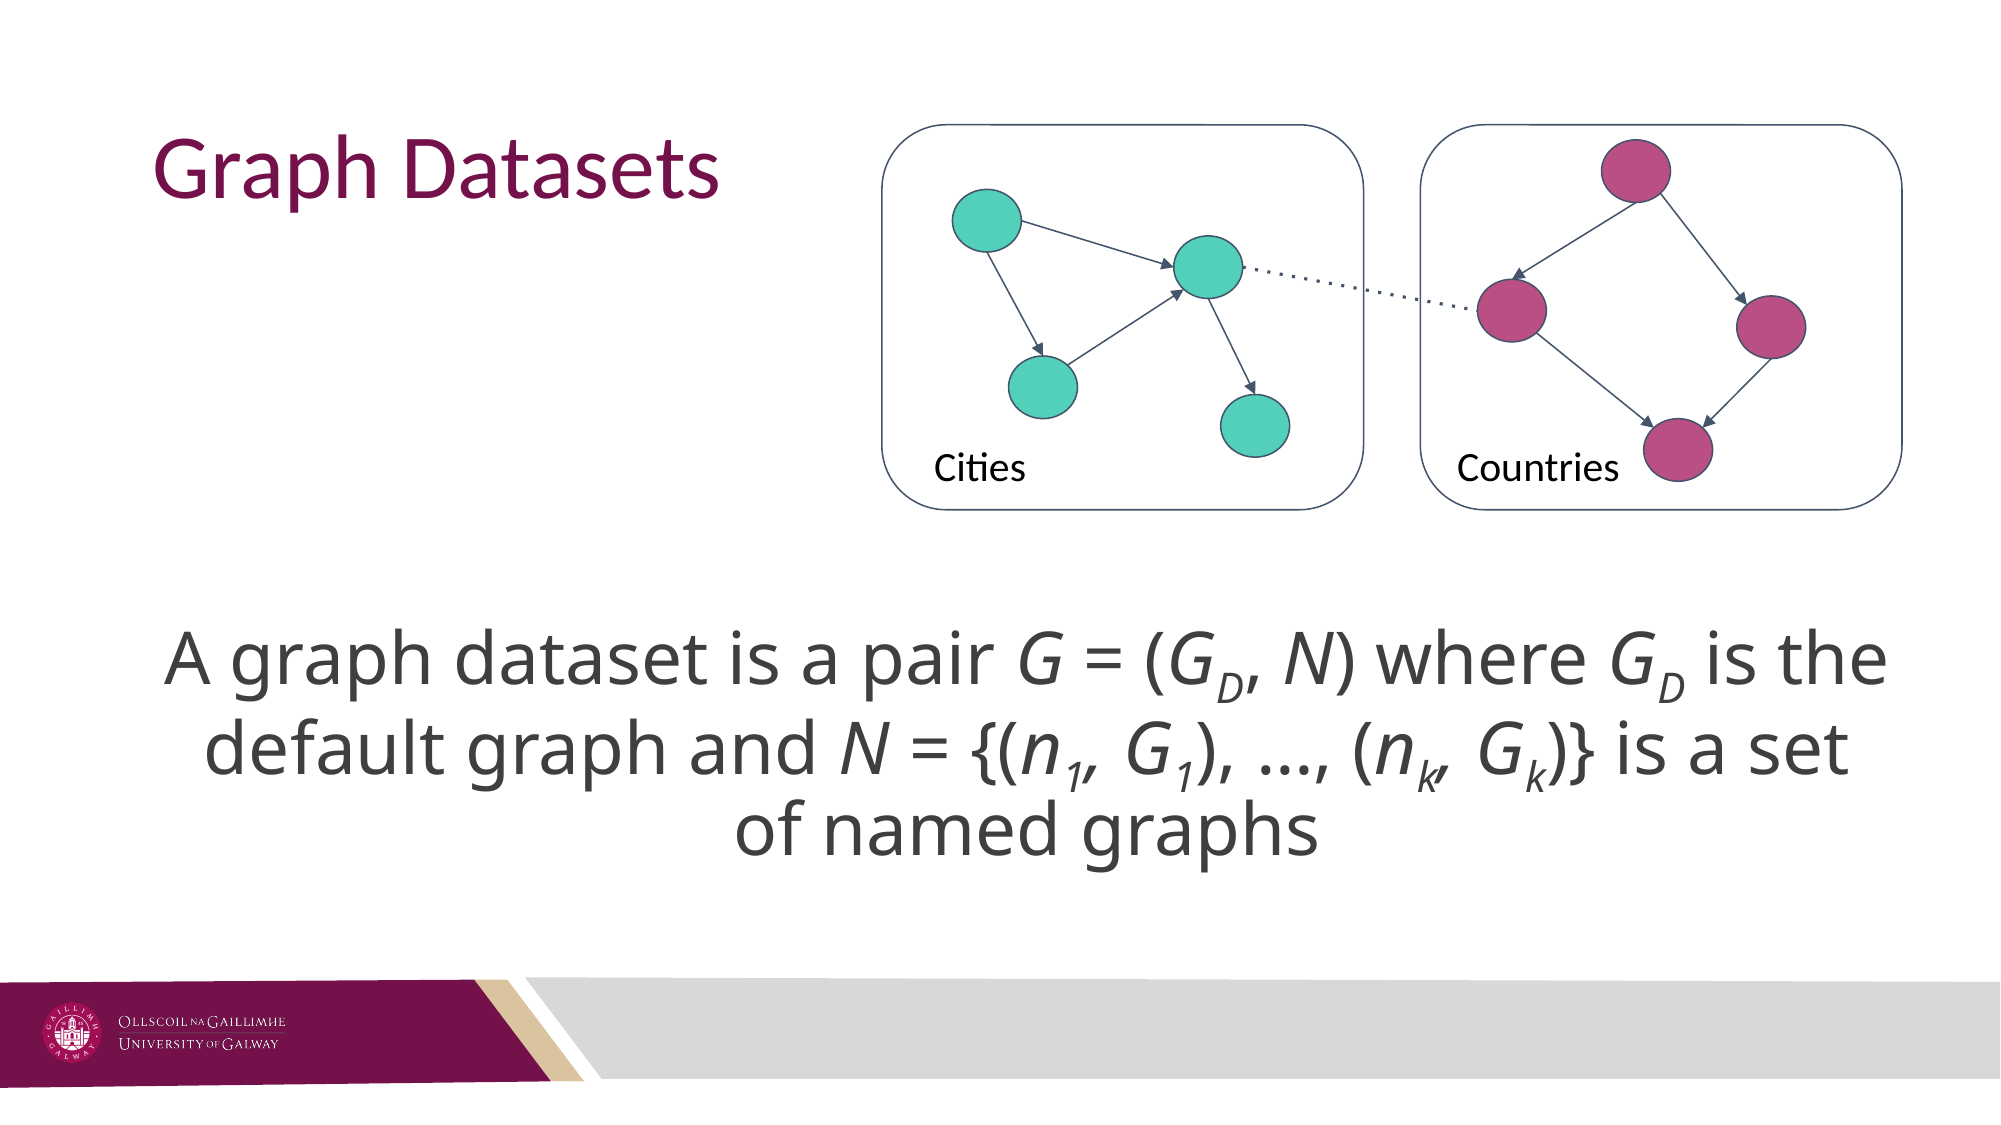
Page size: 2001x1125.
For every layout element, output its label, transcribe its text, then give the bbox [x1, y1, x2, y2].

title Graph Datasets [137, 59, 1863, 278]
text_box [1021, 220, 1174, 268]
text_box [1208, 298, 1256, 395]
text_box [1067, 289, 1185, 366]
text_box A graph dataset is a pair G = (GD, N) where GD is the default graph and N = {(n1, G1), …, (nk, Gk)} is a set of named graphs [145, 598, 1909, 887]
text_box [1736, 295, 1806, 359]
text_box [1660, 193, 1748, 306]
text_box [1660, 418, 1713, 482]
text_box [1702, 358, 1772, 429]
text_box Countries [1442, 425, 1671, 505]
text_box [952, 189, 1022, 252]
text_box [1536, 332, 1654, 429]
text_box [1601, 139, 1671, 203]
text_box [1174, 235, 1243, 299]
picture [42, 1002, 285, 1063]
text_box [1420, 124, 1902, 510]
text_box [1478, 279, 1547, 342]
text_box [1220, 394, 1290, 458]
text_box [1511, 202, 1637, 280]
text_box [1008, 356, 1078, 419]
text_box [881, 124, 1364, 510]
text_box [1242, 266, 1478, 311]
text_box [986, 251, 1044, 357]
text_box Cities [919, 425, 1148, 505]
